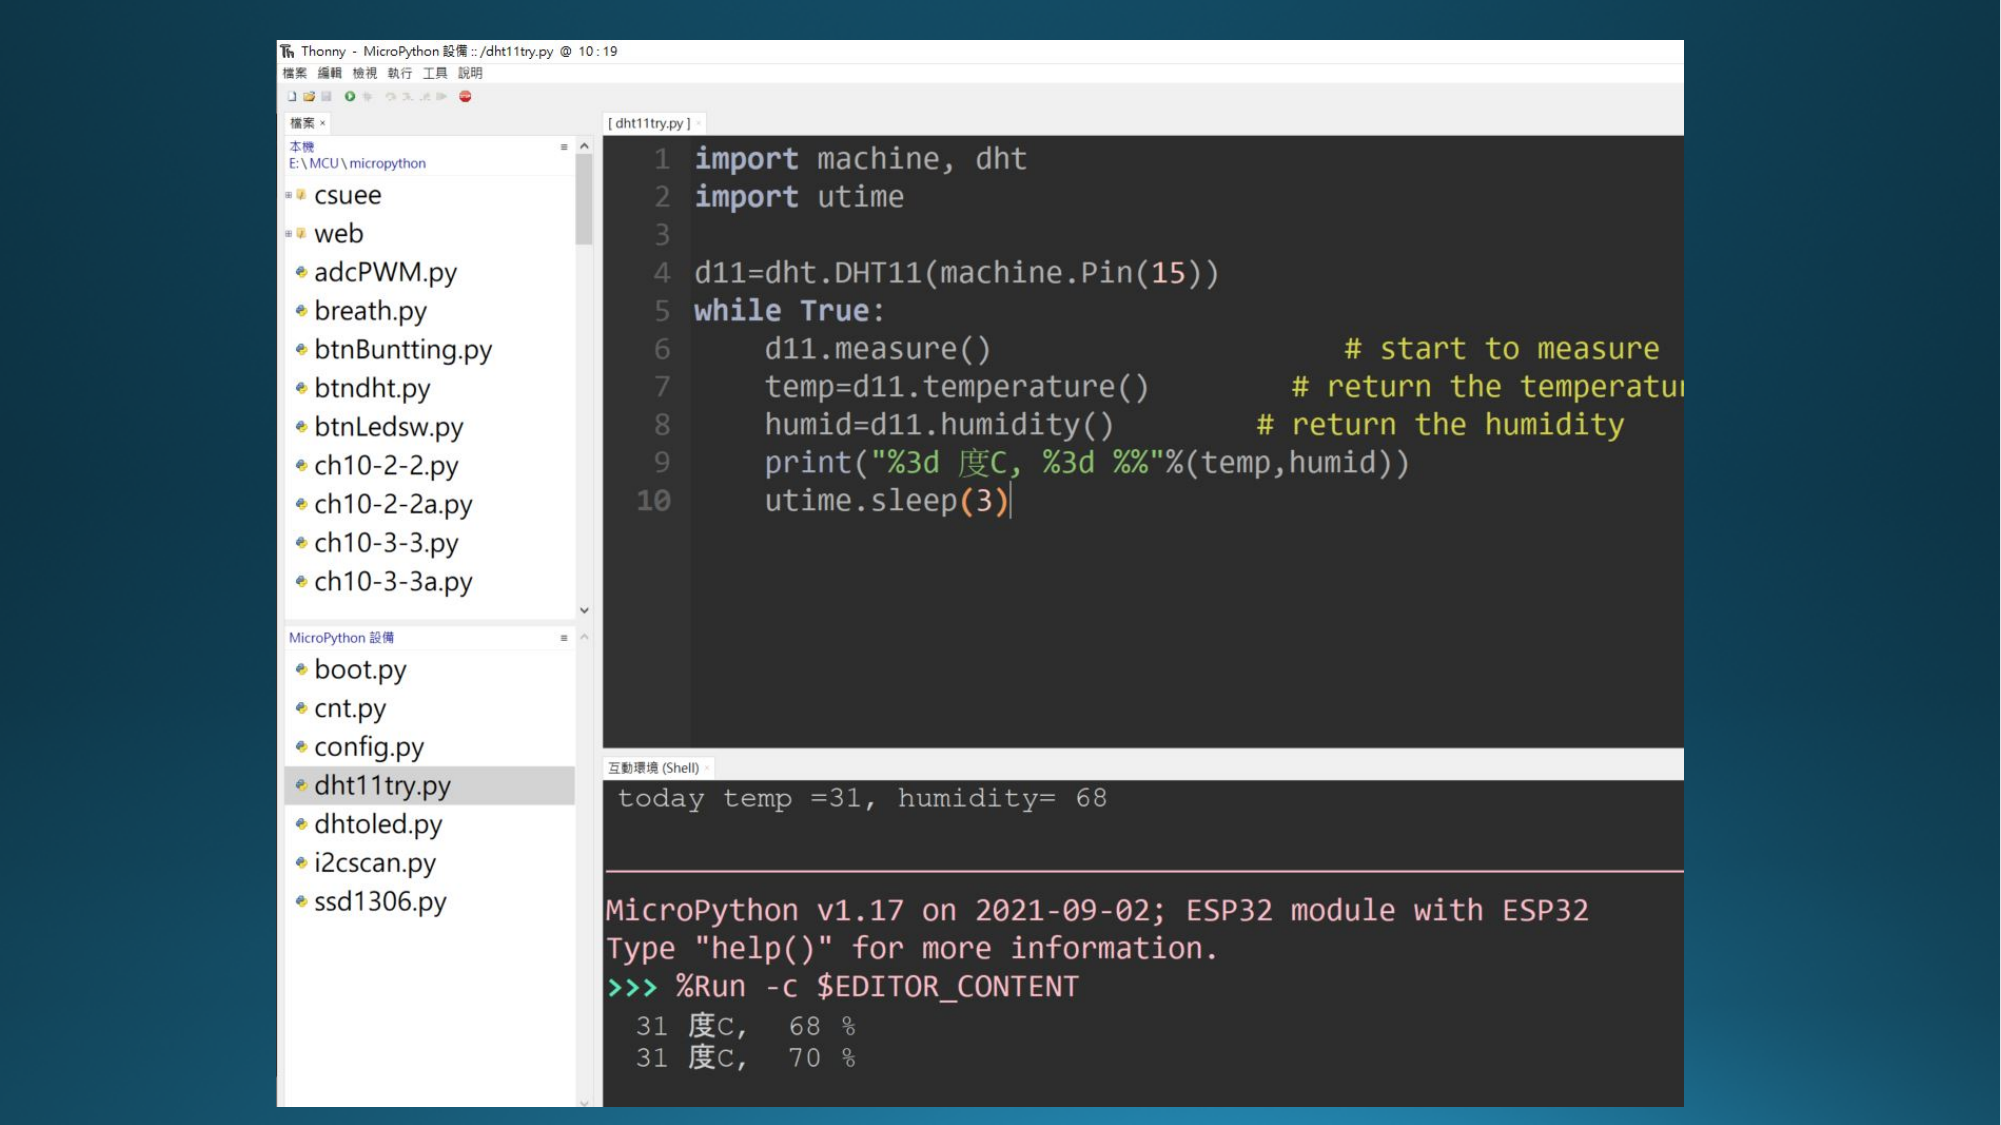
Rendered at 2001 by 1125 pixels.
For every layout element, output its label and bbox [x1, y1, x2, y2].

list [276, 40, 1684, 1107]
picture [0, 0, 2001, 1125]
